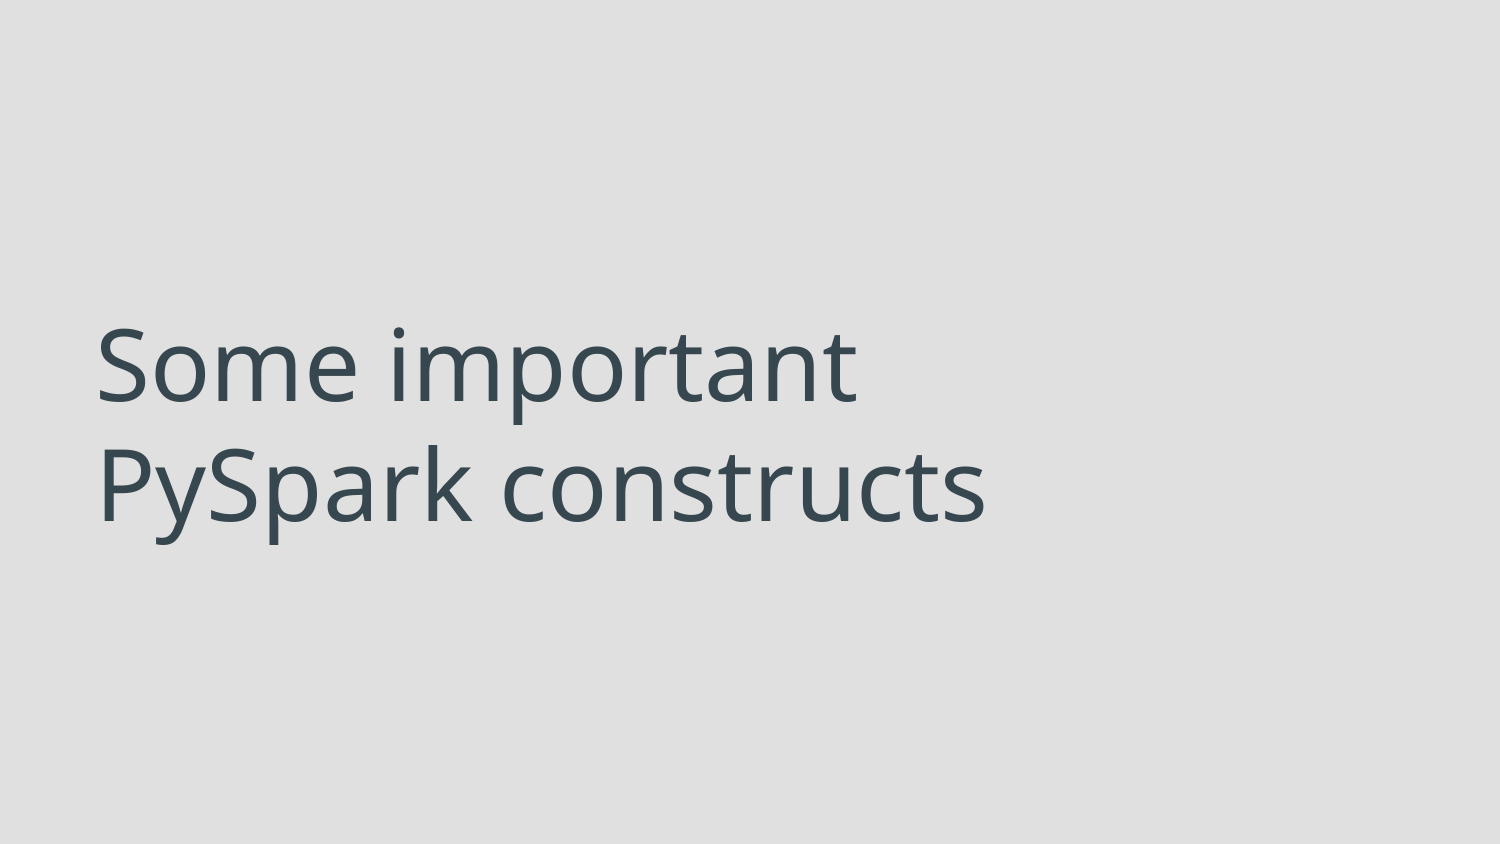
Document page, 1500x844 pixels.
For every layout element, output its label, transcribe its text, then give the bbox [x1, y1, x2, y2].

title Some important PySpark constructs [80, 86, 1102, 758]
